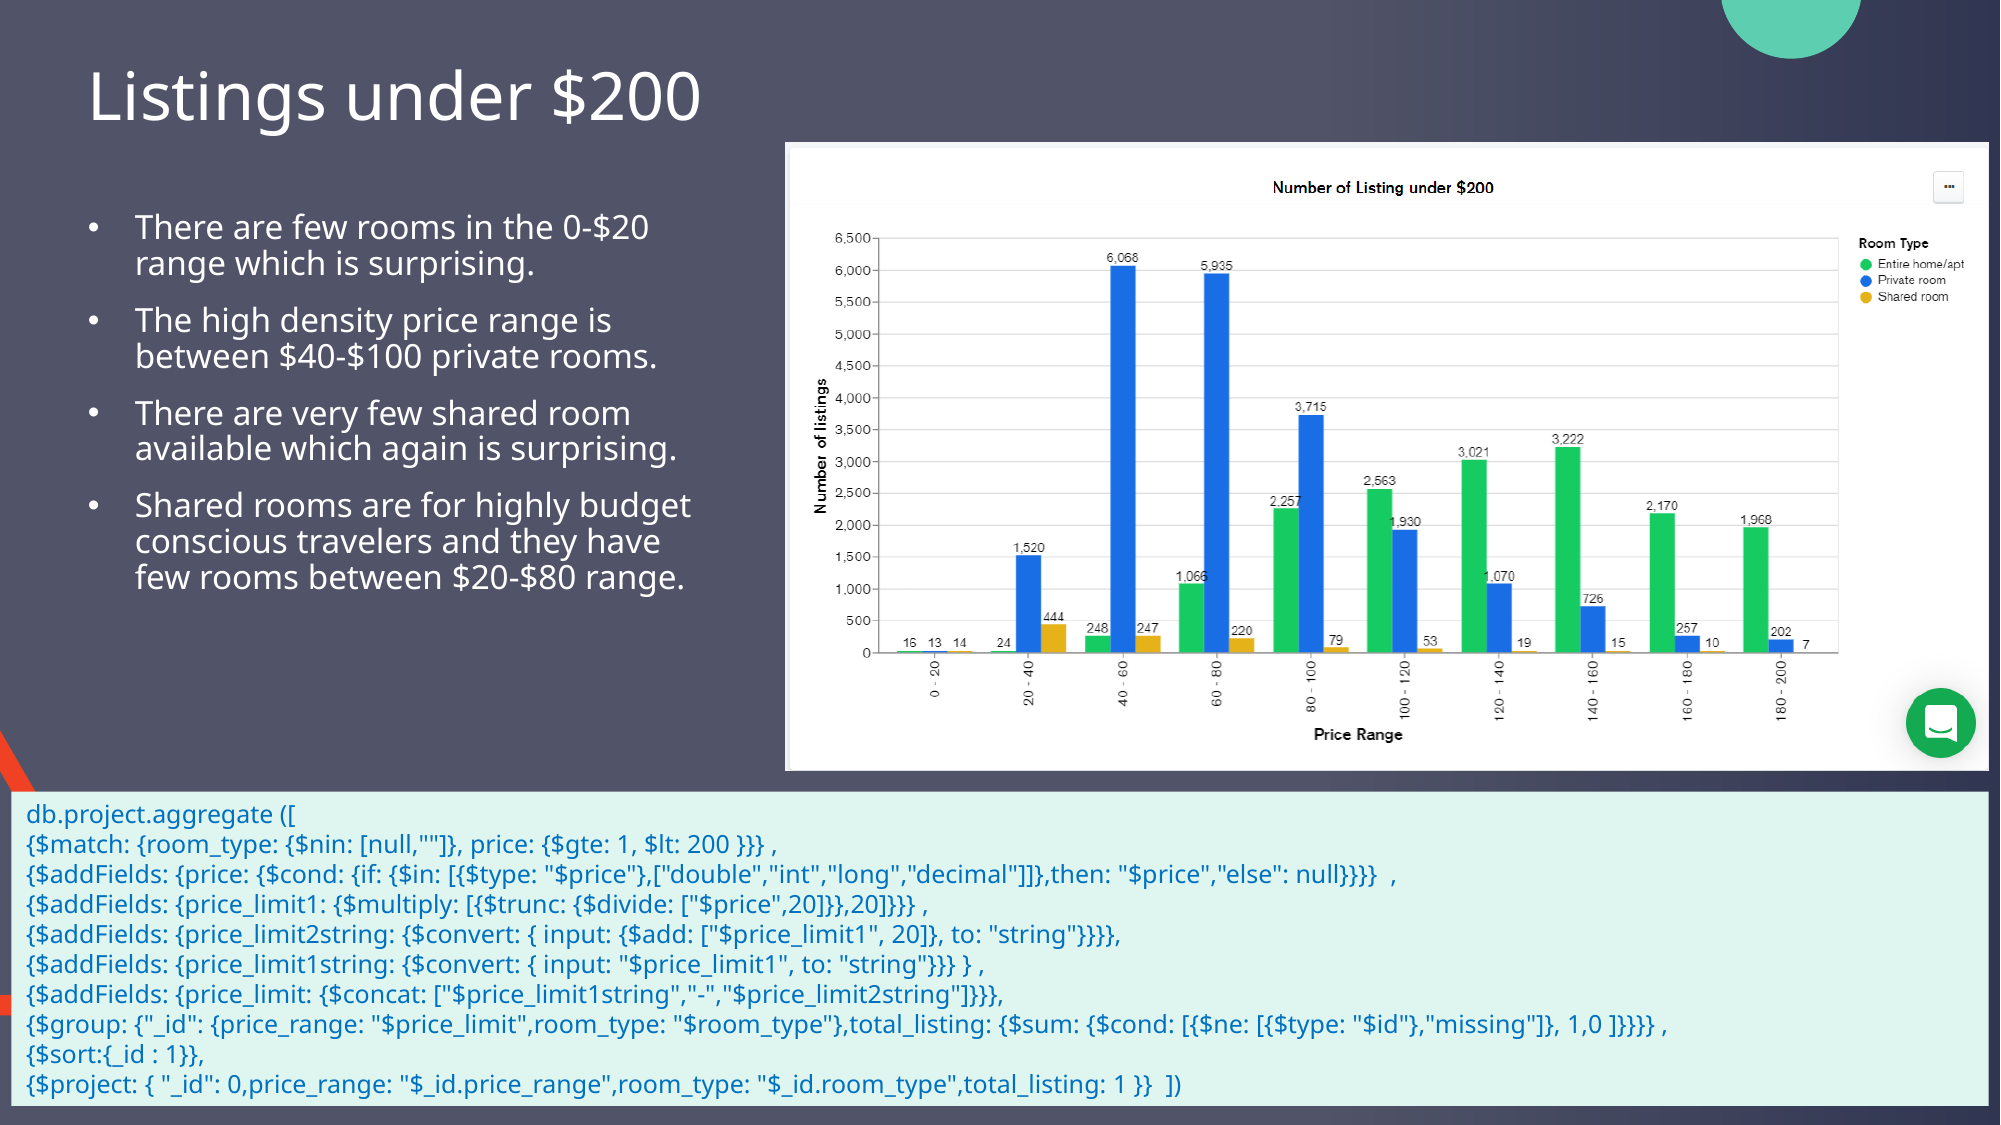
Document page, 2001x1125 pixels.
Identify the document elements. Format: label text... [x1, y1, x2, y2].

picture [785, 142, 1989, 771]
text_box db.project.aggregate ([ {$match: {room_type: {$nin: [null,""]}, price: {$gte: 1, $lt: 200 }}} , {$addFields: {price: {$cond: {if: {$in: [{$type: "$price"},["double","int","long","decimal"]]},then: "$price","else": null}}}} , {$addFields: {price_limit1: {$multiply: [{$trunc: {$divide: ["$price",20]}},20]}}} , {$addFields: {price_limit2string: {$convert: { input: {$add: ["$price_limit1", 20]}, to: "string"}}}}, {$addFields: {price_limit1string: {$convert: { input: "$price_limit1", to: "string"}}} } , {$addFields: {price_limit: {$concat: ["$price_limit1string","-","$price_limit2string"]}}}, {$group: {"_id": {price_range: "$price_limit",room_type: "$room_type"},total_listing: {$sum: {$cond: [{$ne: [{$type: "$id"},"missing"]}, 1,0 ]}}}} , {$sort:{_id : 1}}, {$project: { "_id": 0,price_range: "$_id.price_range",room_type: "$_id.room_type",total_listing: 1 }} ]) [11, 791, 1989, 1106]
list There are few rooms in the 0-$20 range which is surprising. The high density price range is between $40-$100 private rooms. There are very few shared room available which again is surprising. Shared rooms are for highly budget conscious travelers and they have few rooms between $20-$80 range. [72, 142, 715, 771]
title Listings under $200 [72, 58, 741, 143]
